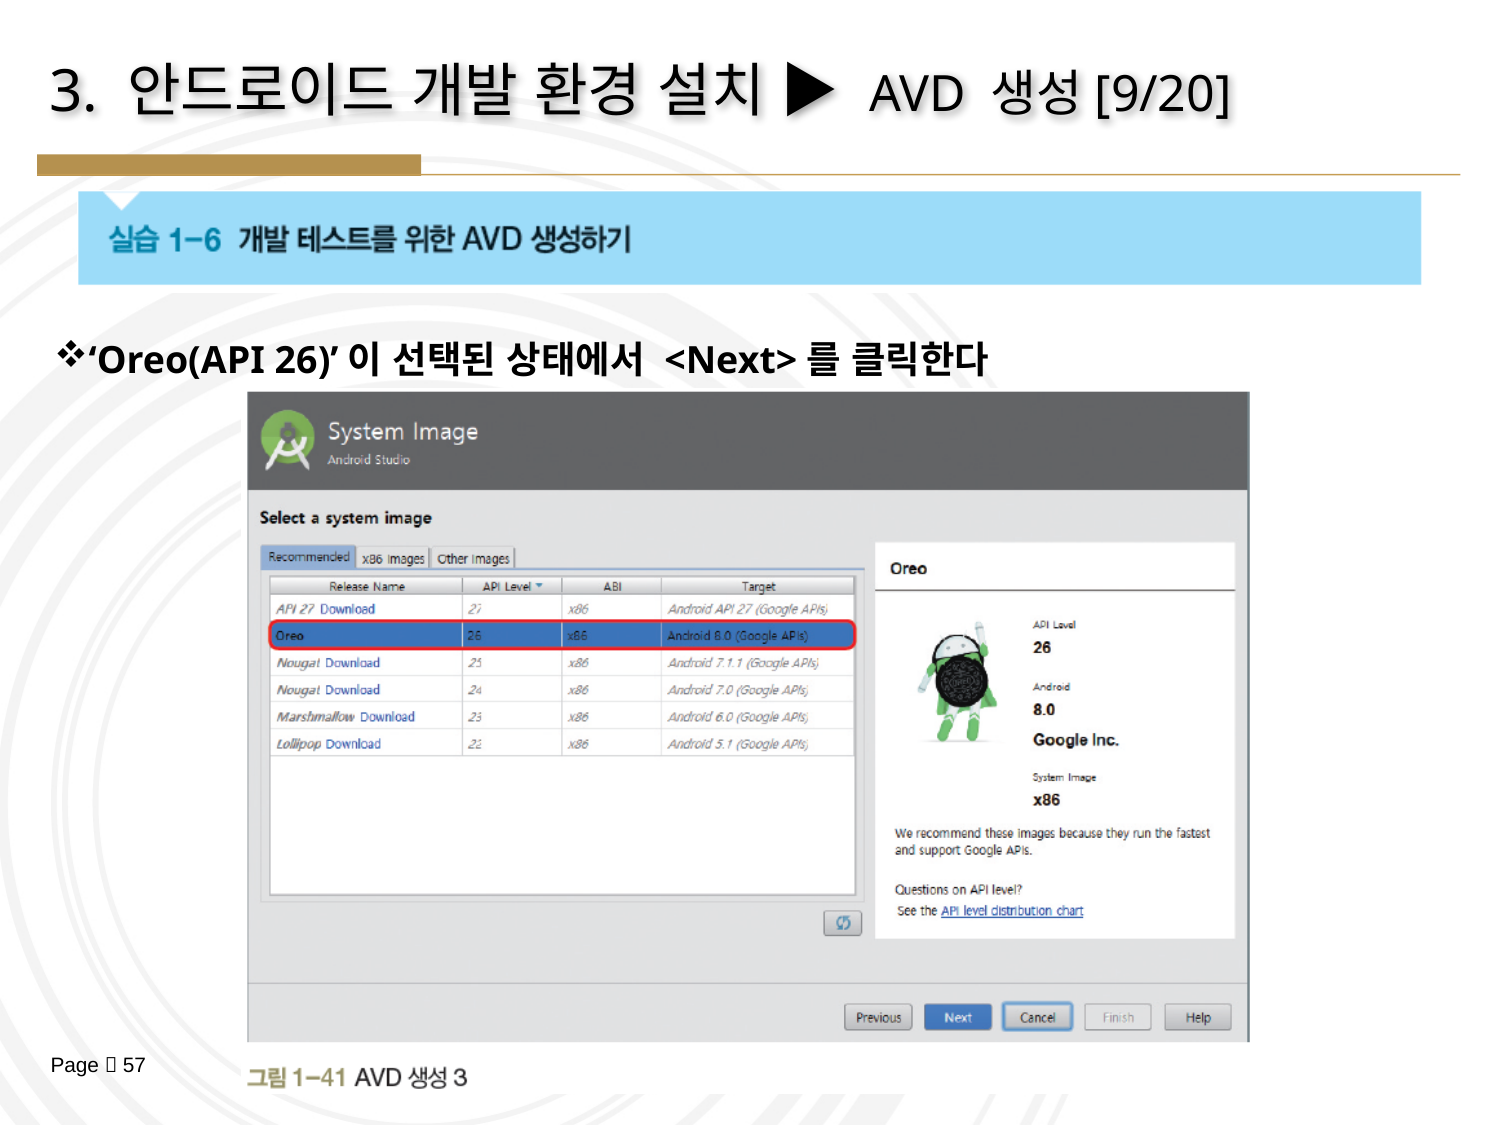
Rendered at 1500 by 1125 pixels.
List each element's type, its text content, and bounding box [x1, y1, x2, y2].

list ‘Oreo(API 26)’이 선택된 상태에서 <Next>를 클릭한다 [54, 335, 1469, 1051]
title 3. 안드로이드 개발 환경 설치 ▶ AVD 생성[9/20] [48, 53, 1448, 161]
picture [0, 35, 1500, 1125]
